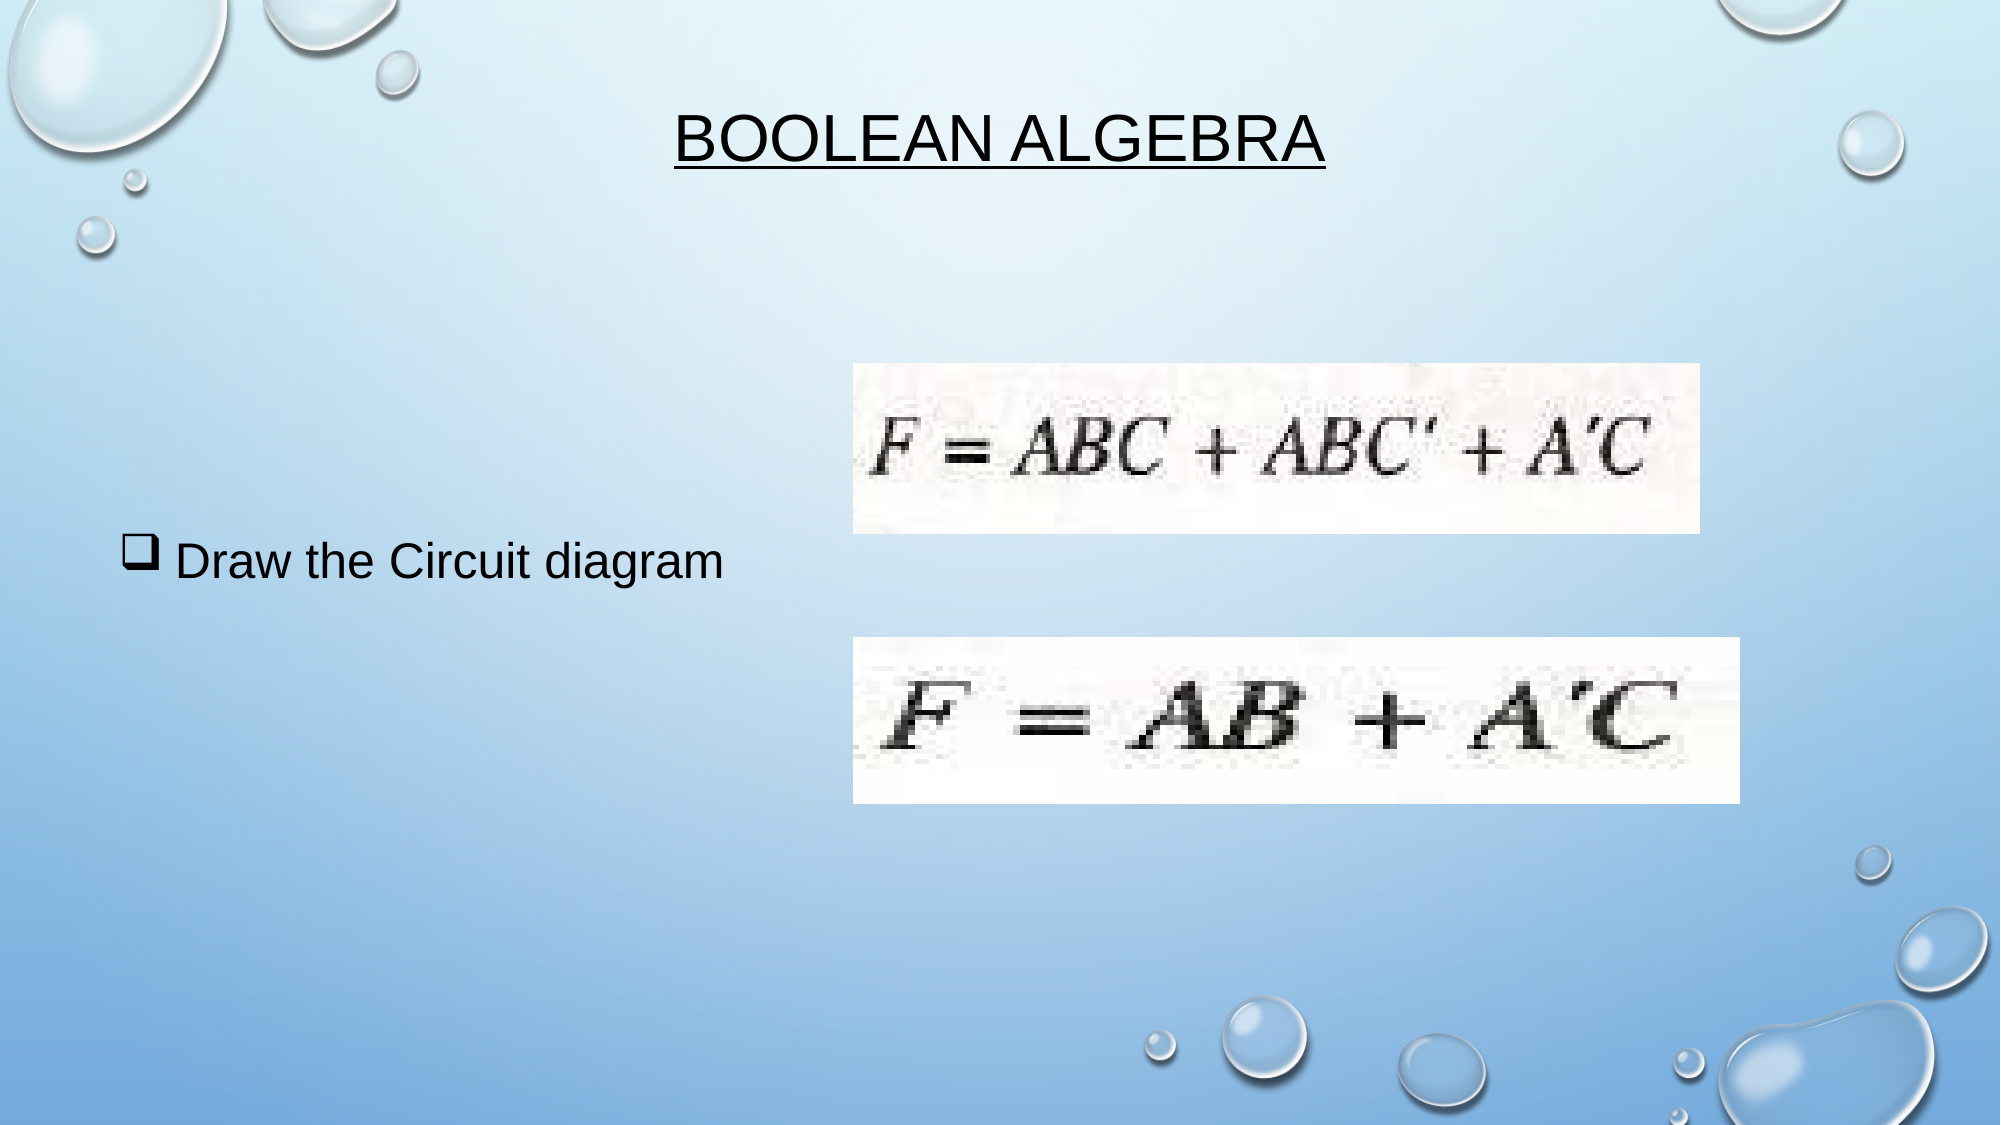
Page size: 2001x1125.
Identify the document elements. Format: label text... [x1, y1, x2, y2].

text_box Draw the Circuit diagram [103, 521, 1130, 597]
title Boolean algebra [149, 101, 1851, 180]
picture [0, 0, 2000, 1125]
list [853, 362, 1701, 535]
